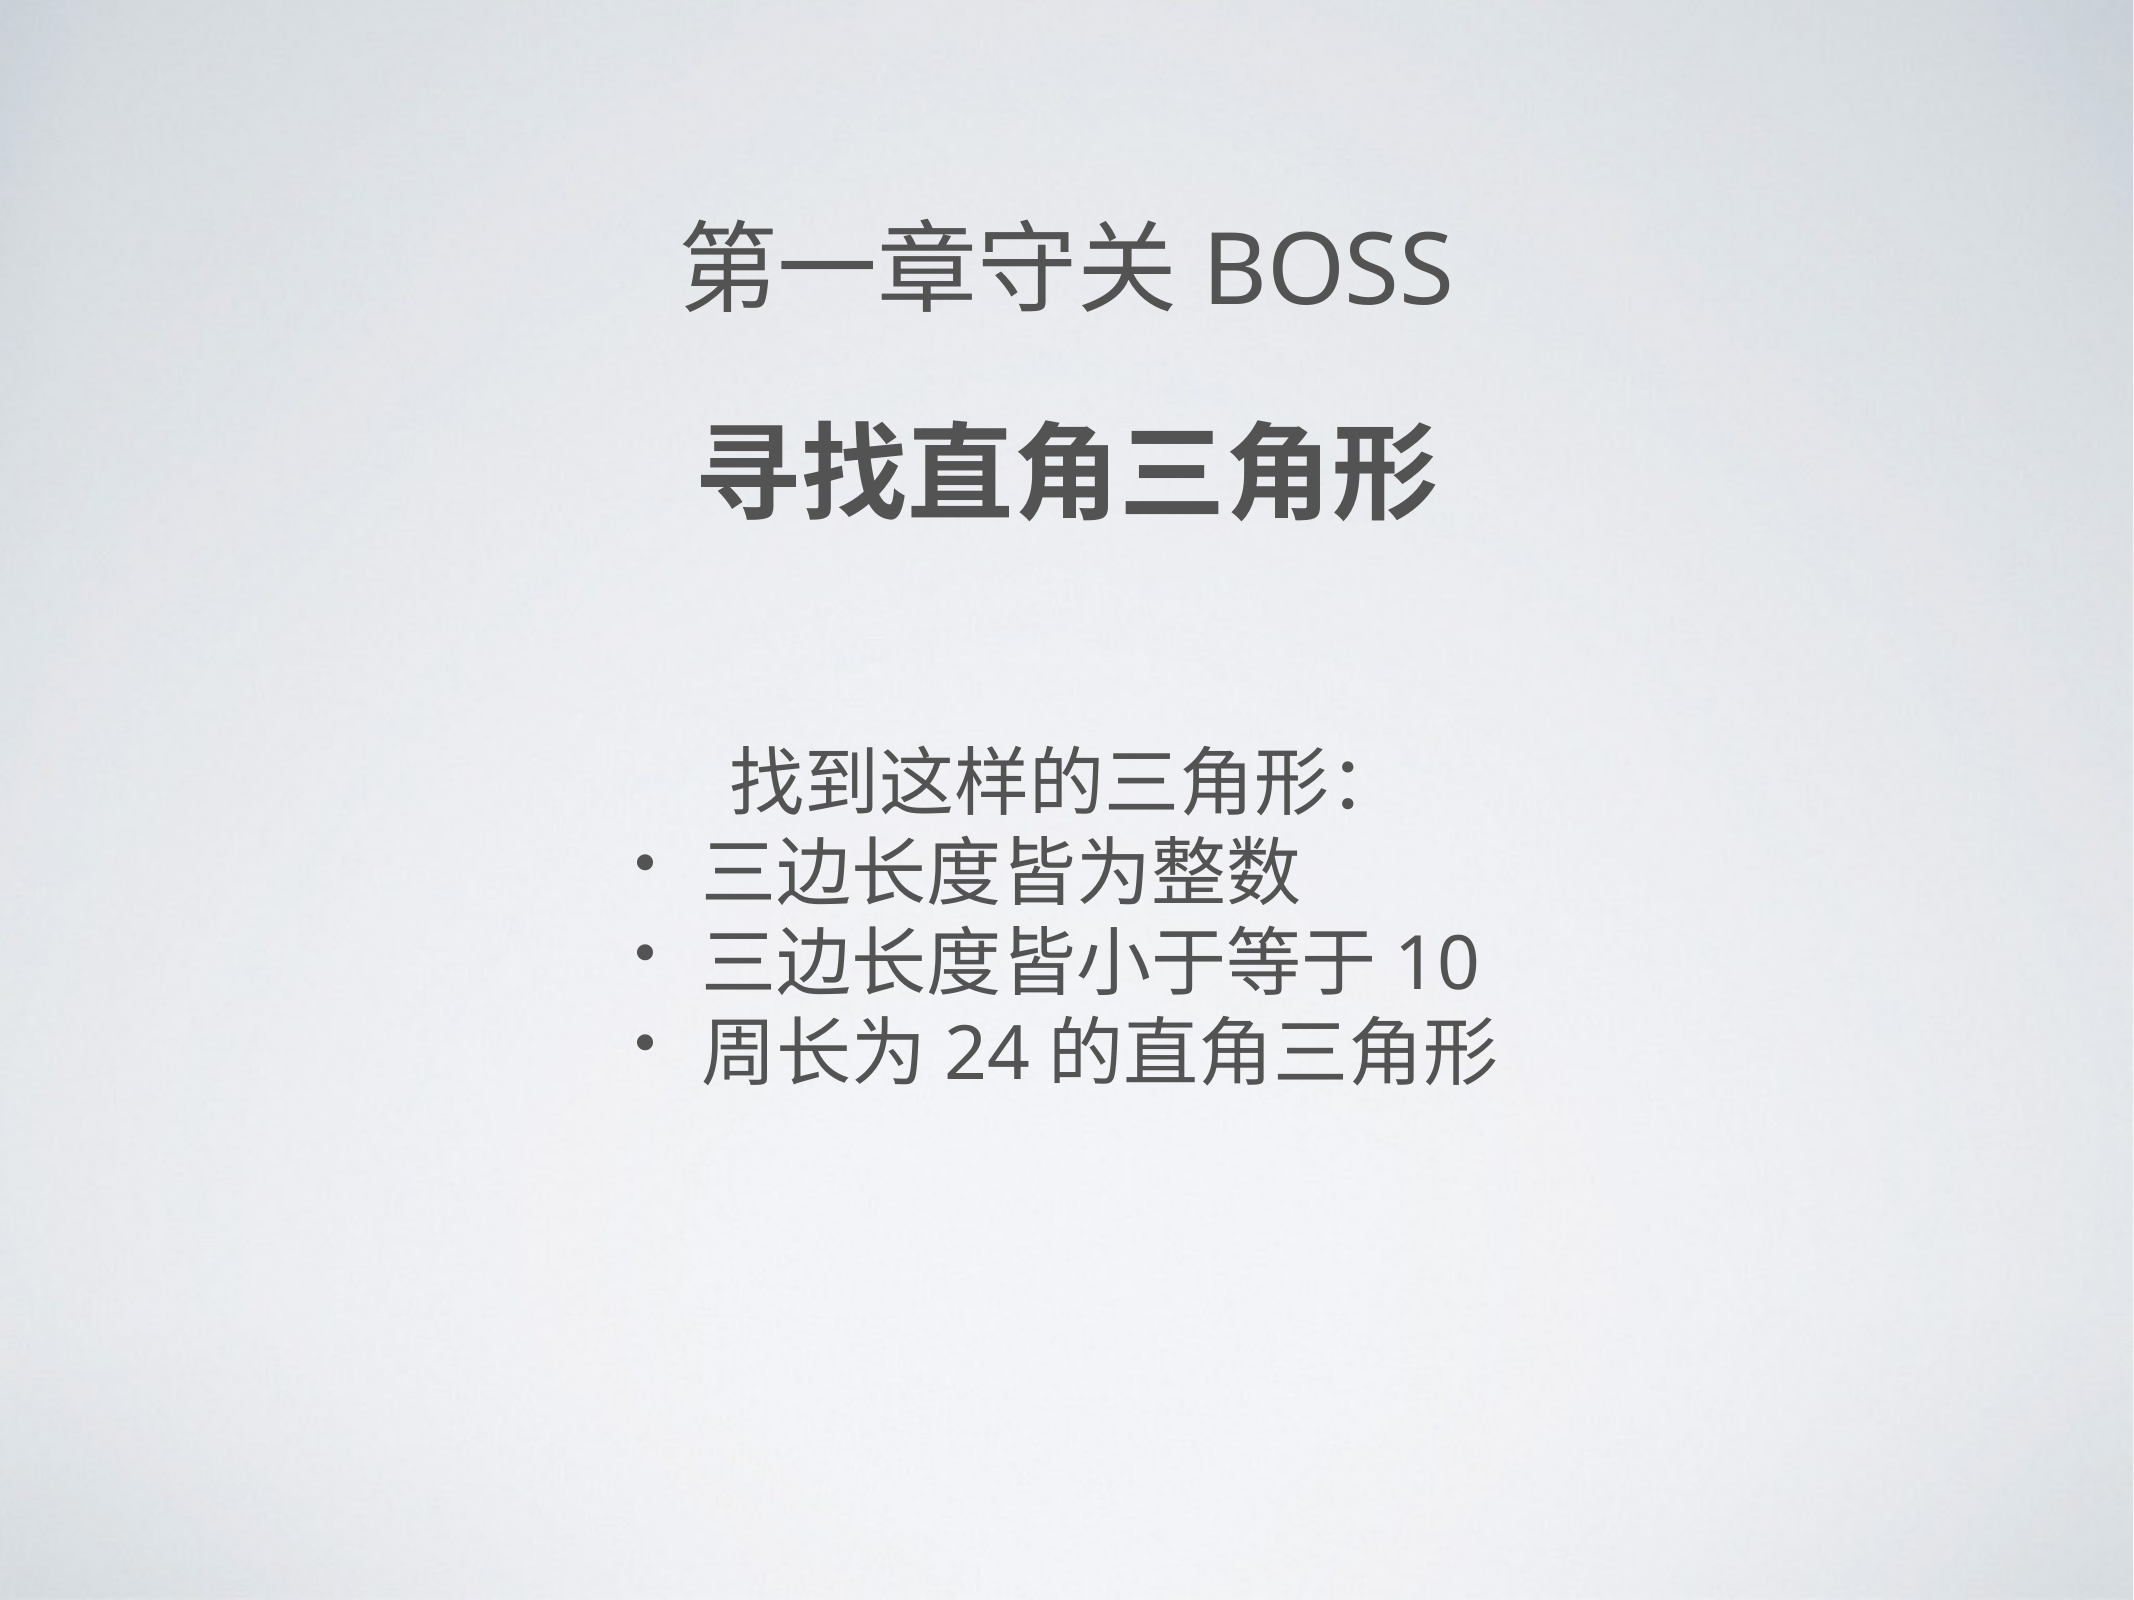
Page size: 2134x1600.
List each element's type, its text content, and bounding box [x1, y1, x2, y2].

picture [0, 0, 2134, 1600]
text_box 第一章守关BOSS [669, 196, 1464, 333]
text_box 找到这样的三角形： 三边长度皆为整数 三边长度皆小于等于10 周长为24的直角三角形 [626, 726, 1507, 1103]
text_box 寻找直角三角形 [686, 396, 1447, 541]
